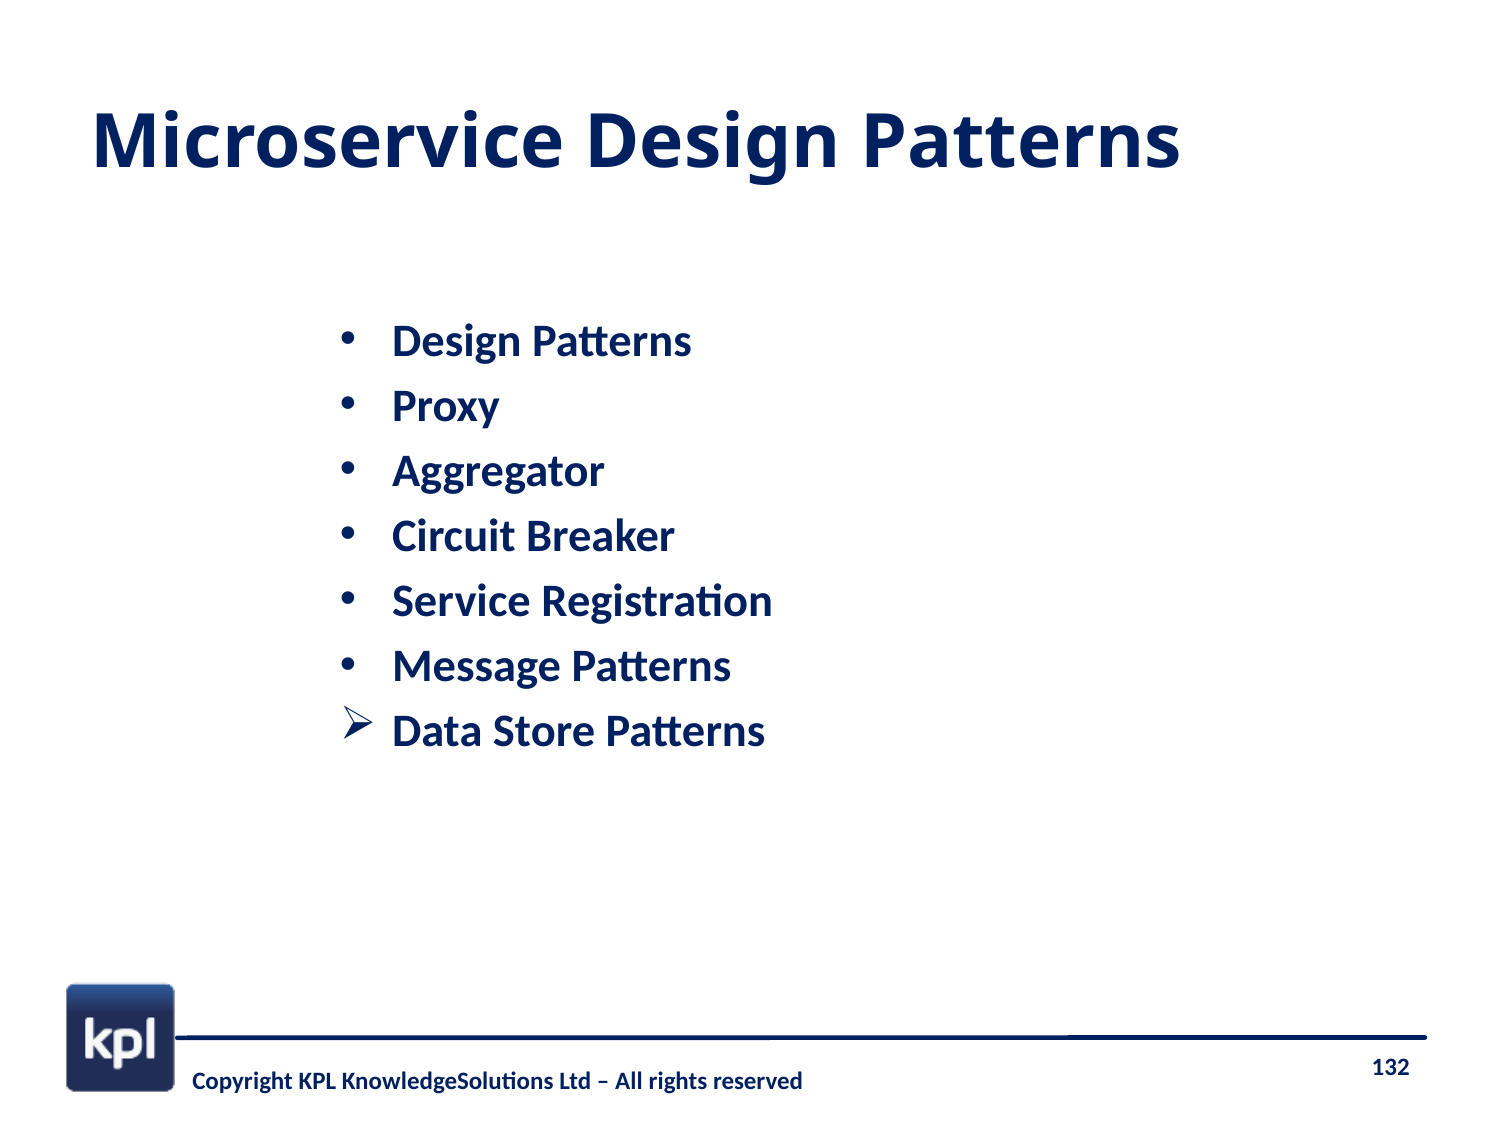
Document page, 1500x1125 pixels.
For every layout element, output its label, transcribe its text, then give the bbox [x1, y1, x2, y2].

slide_number 132 [987, 1042, 1425, 1103]
footer Copyright KPL KnowledgeSolutions Ltd – All rights reserved [177, 1050, 963, 1110]
list Design Patterns Proxy Aggregator Circuit Breaker Service Registration Message Patterns Data Store Patterns [324, 302, 1294, 768]
picture [62, 980, 178, 1095]
title Microservice Design Patterns [75, 43, 1436, 233]
